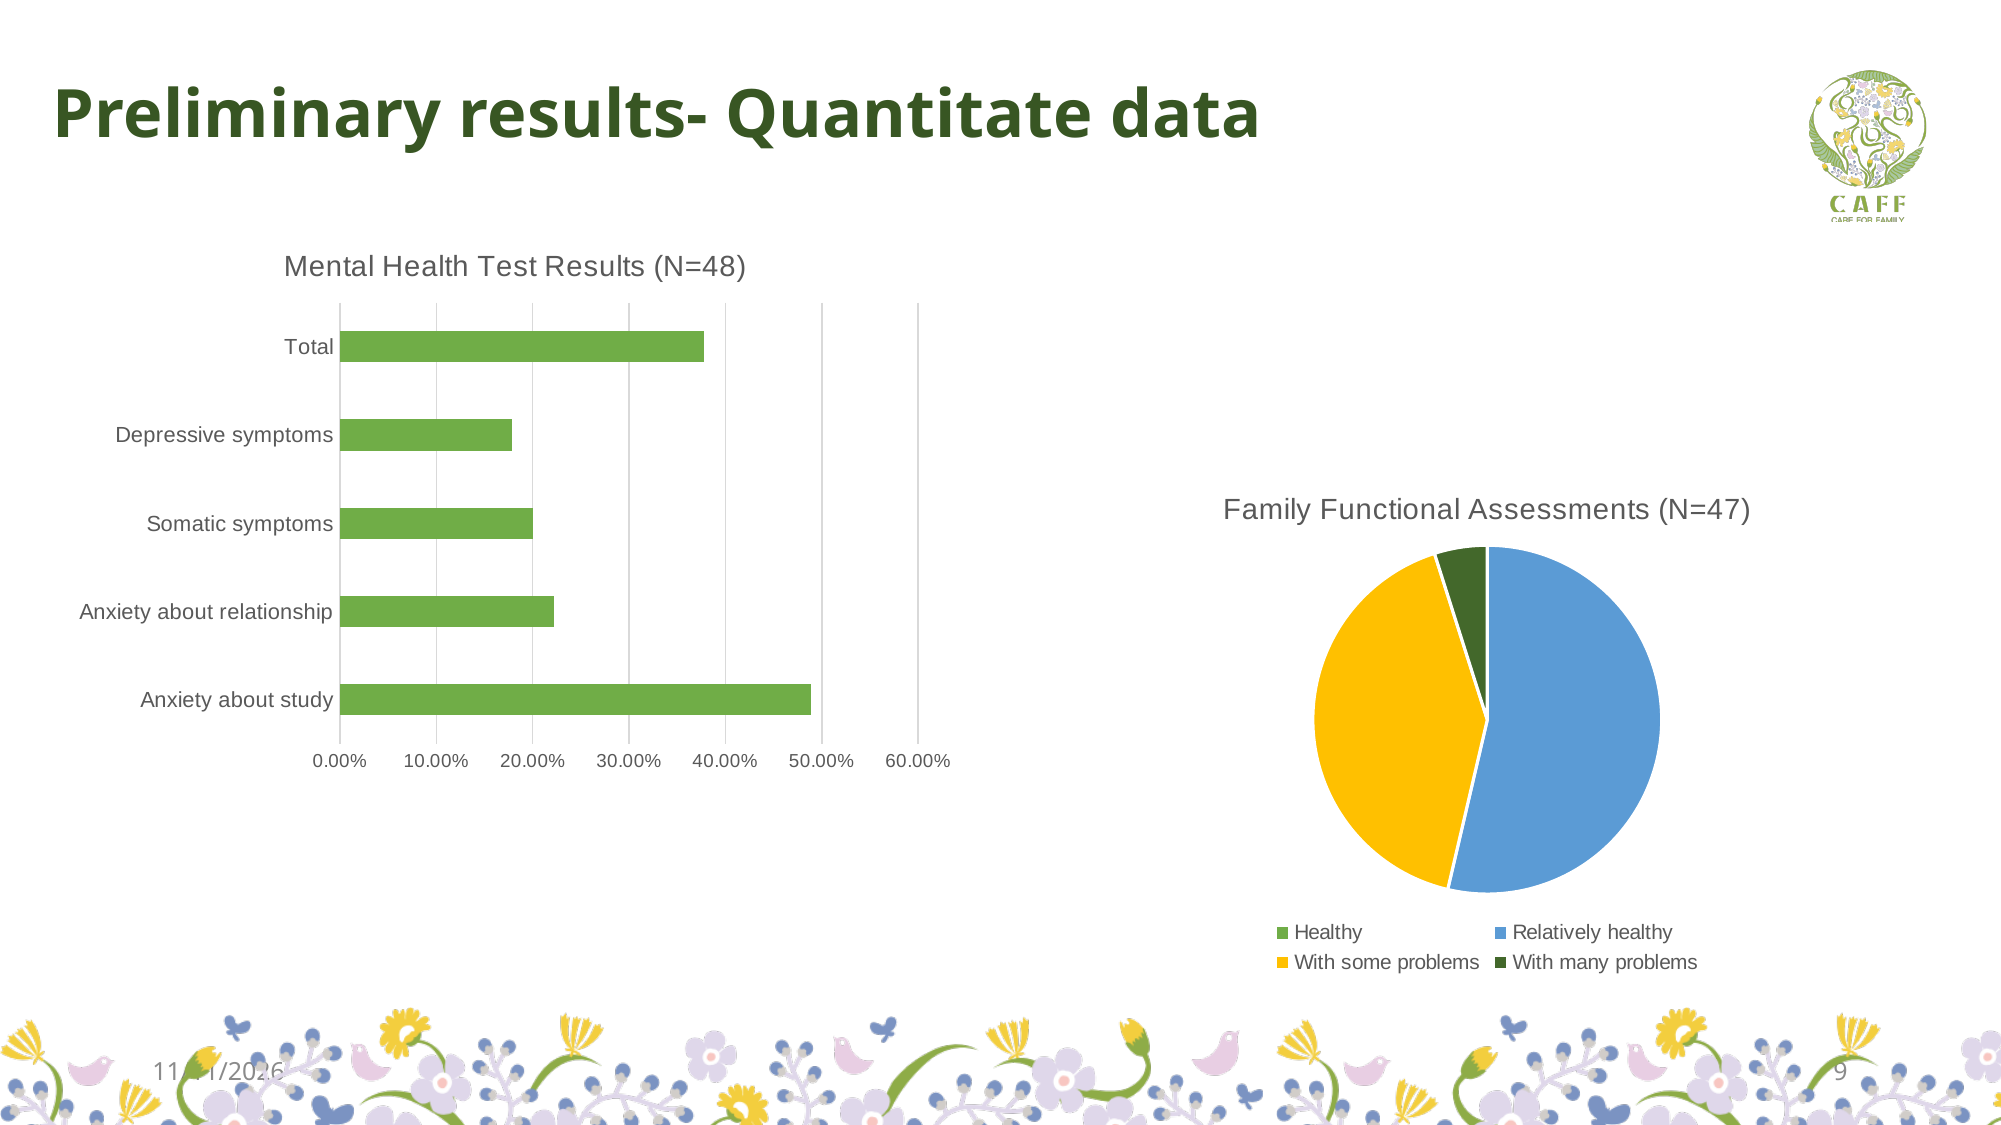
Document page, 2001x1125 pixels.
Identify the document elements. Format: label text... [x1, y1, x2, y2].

chart [1048, 466, 1927, 981]
chart [61, 221, 970, 783]
title Preliminary results- Quantitate data [37, 7, 1863, 226]
picture [1276, 1007, 2000, 1125]
picture [0, 1007, 1263, 1125]
picture [1809, 70, 1927, 222]
